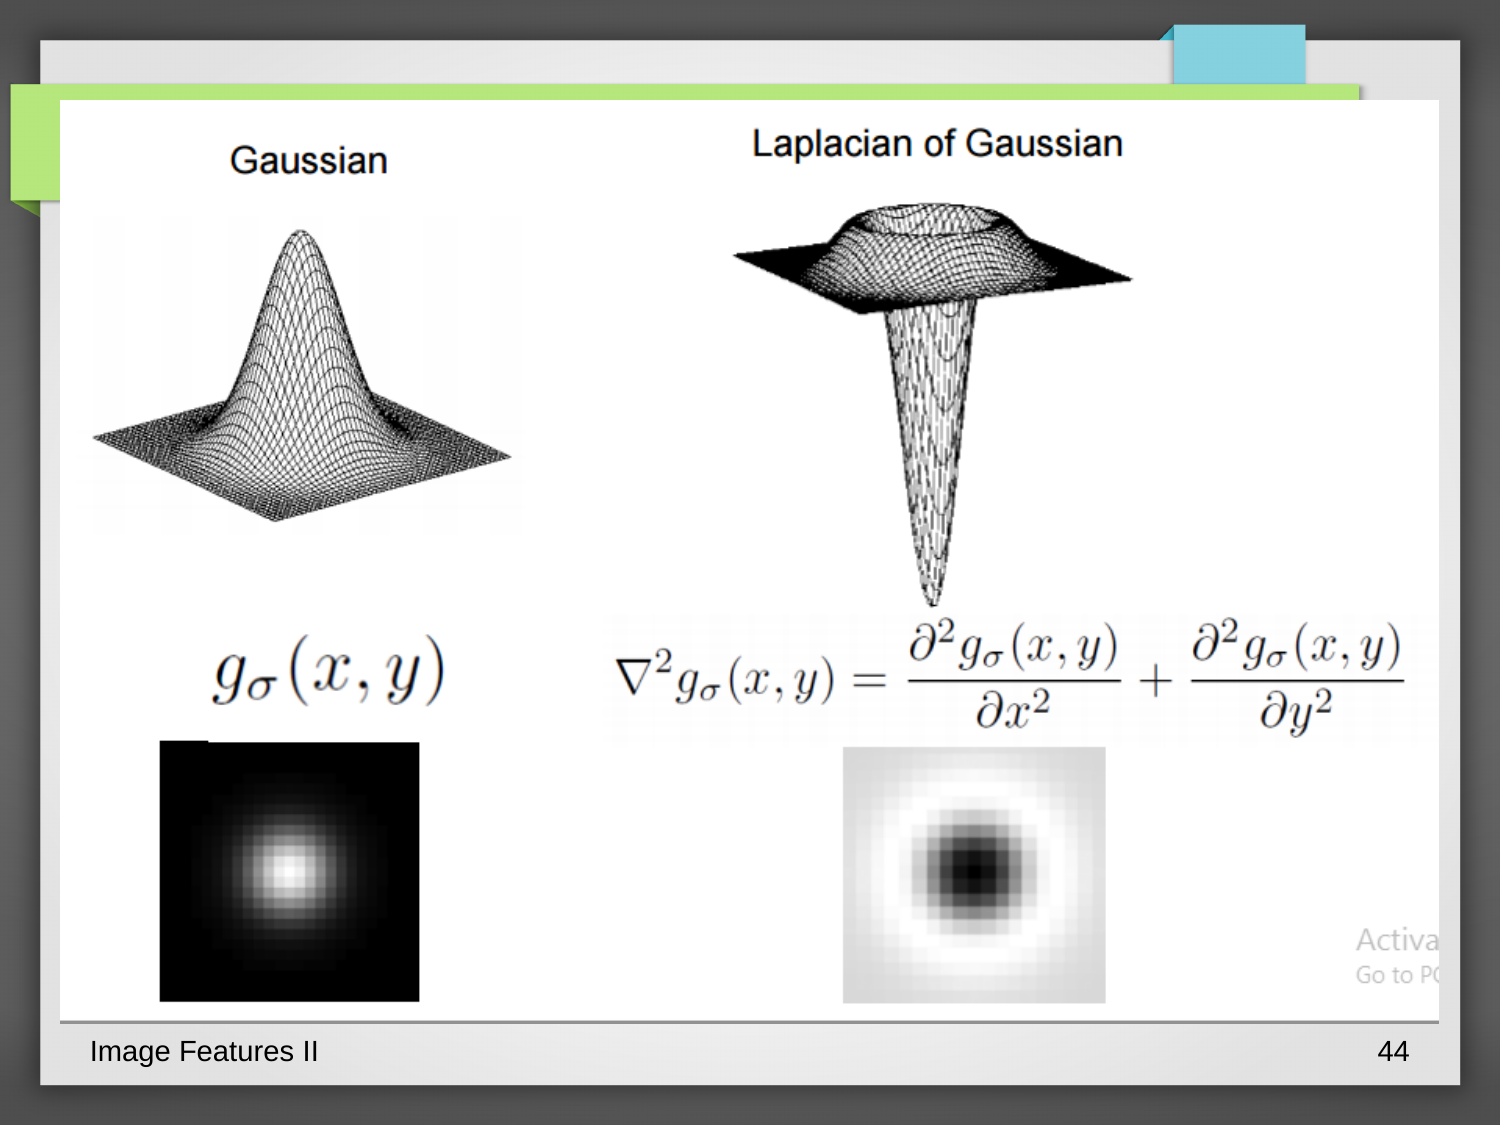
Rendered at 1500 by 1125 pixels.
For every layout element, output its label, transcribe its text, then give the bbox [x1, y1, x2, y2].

text_box <number> [1074, 1034, 1425, 1103]
picture [0, 0, 1500, 1125]
text_box Image Features II [75, 1034, 425, 1103]
